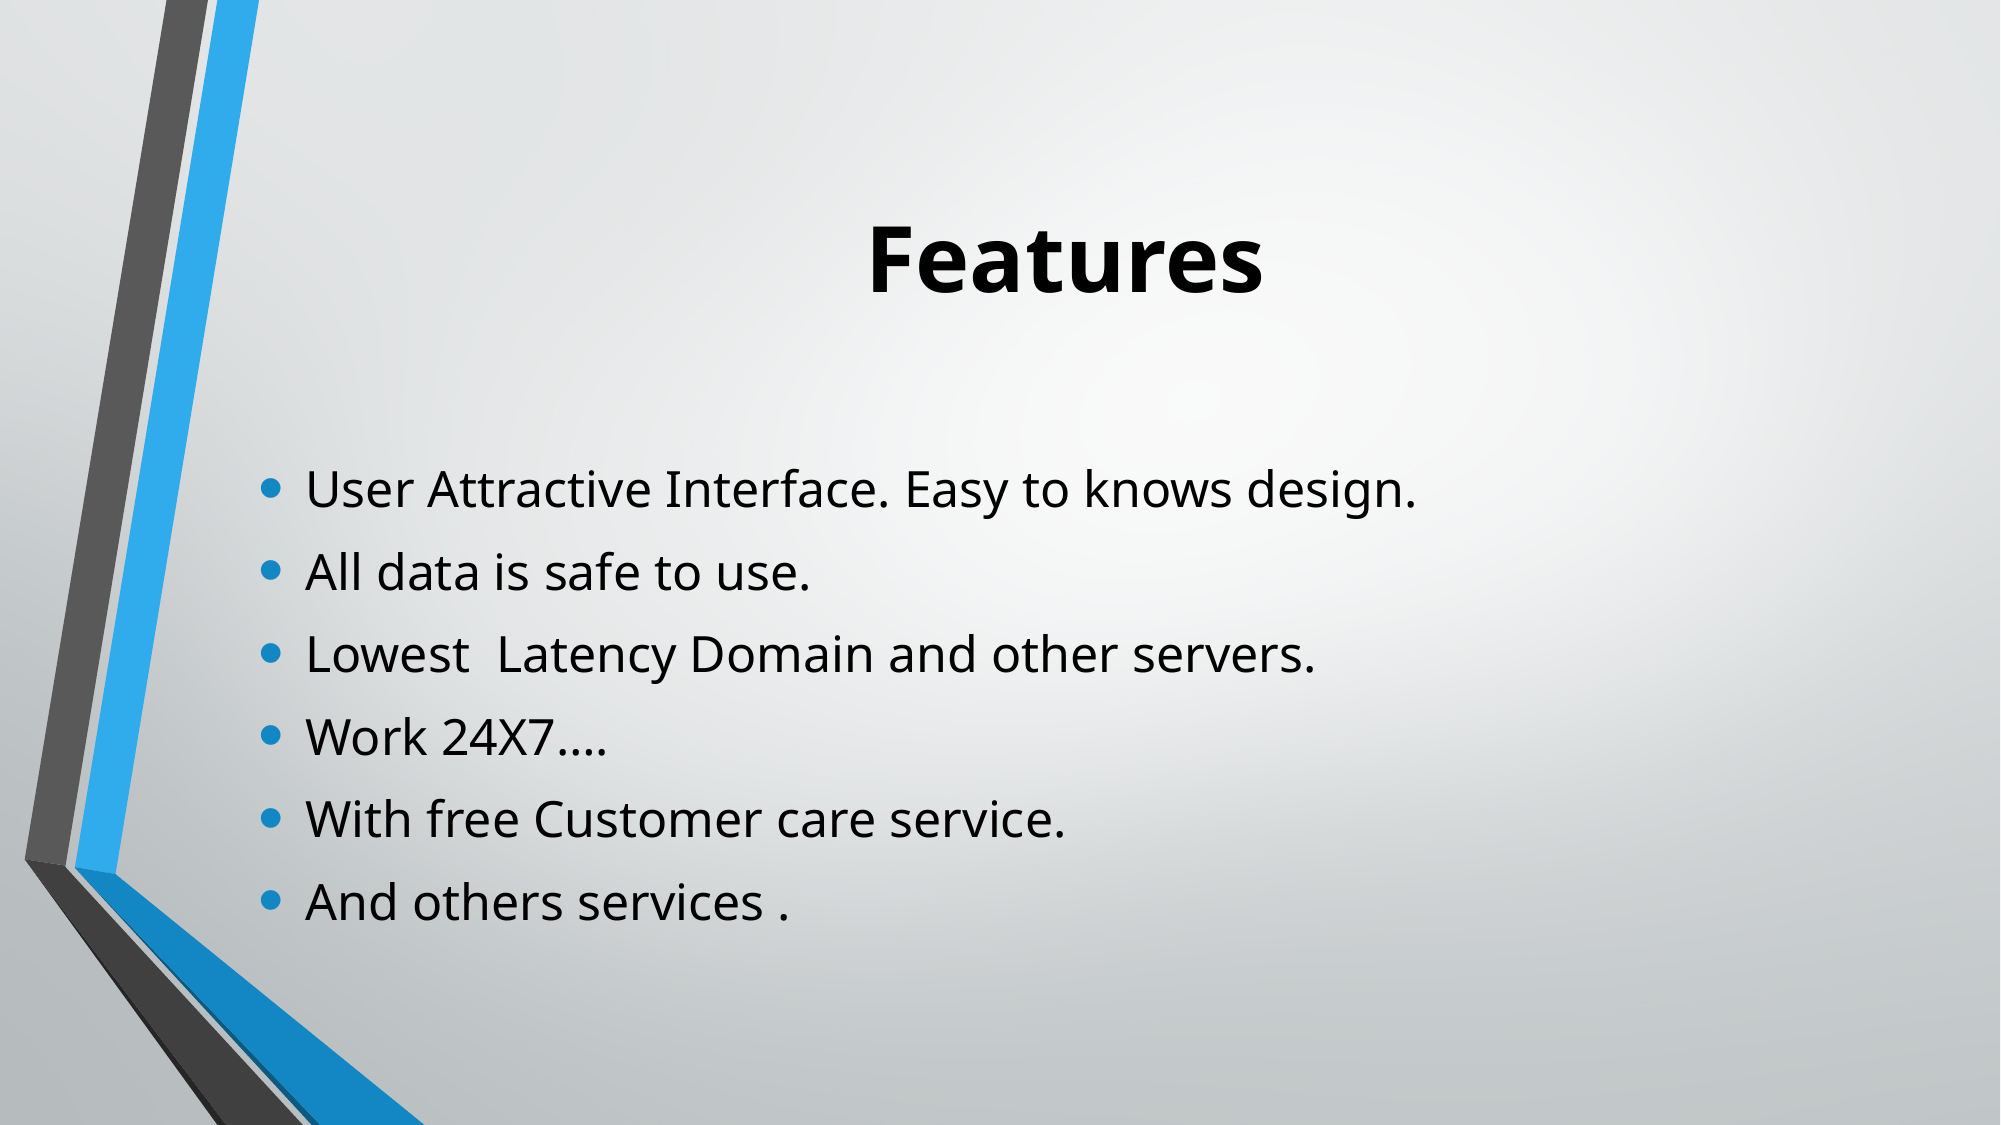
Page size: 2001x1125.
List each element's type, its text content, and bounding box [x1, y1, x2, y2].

title Features [243, 112, 1887, 400]
list User Attractive Interface. Easy to knows design. All data is safe to use. Lowest Latency Domain and other servers. Work 24X7…. With free Customer care service. And others services . [243, 437, 1887, 950]
